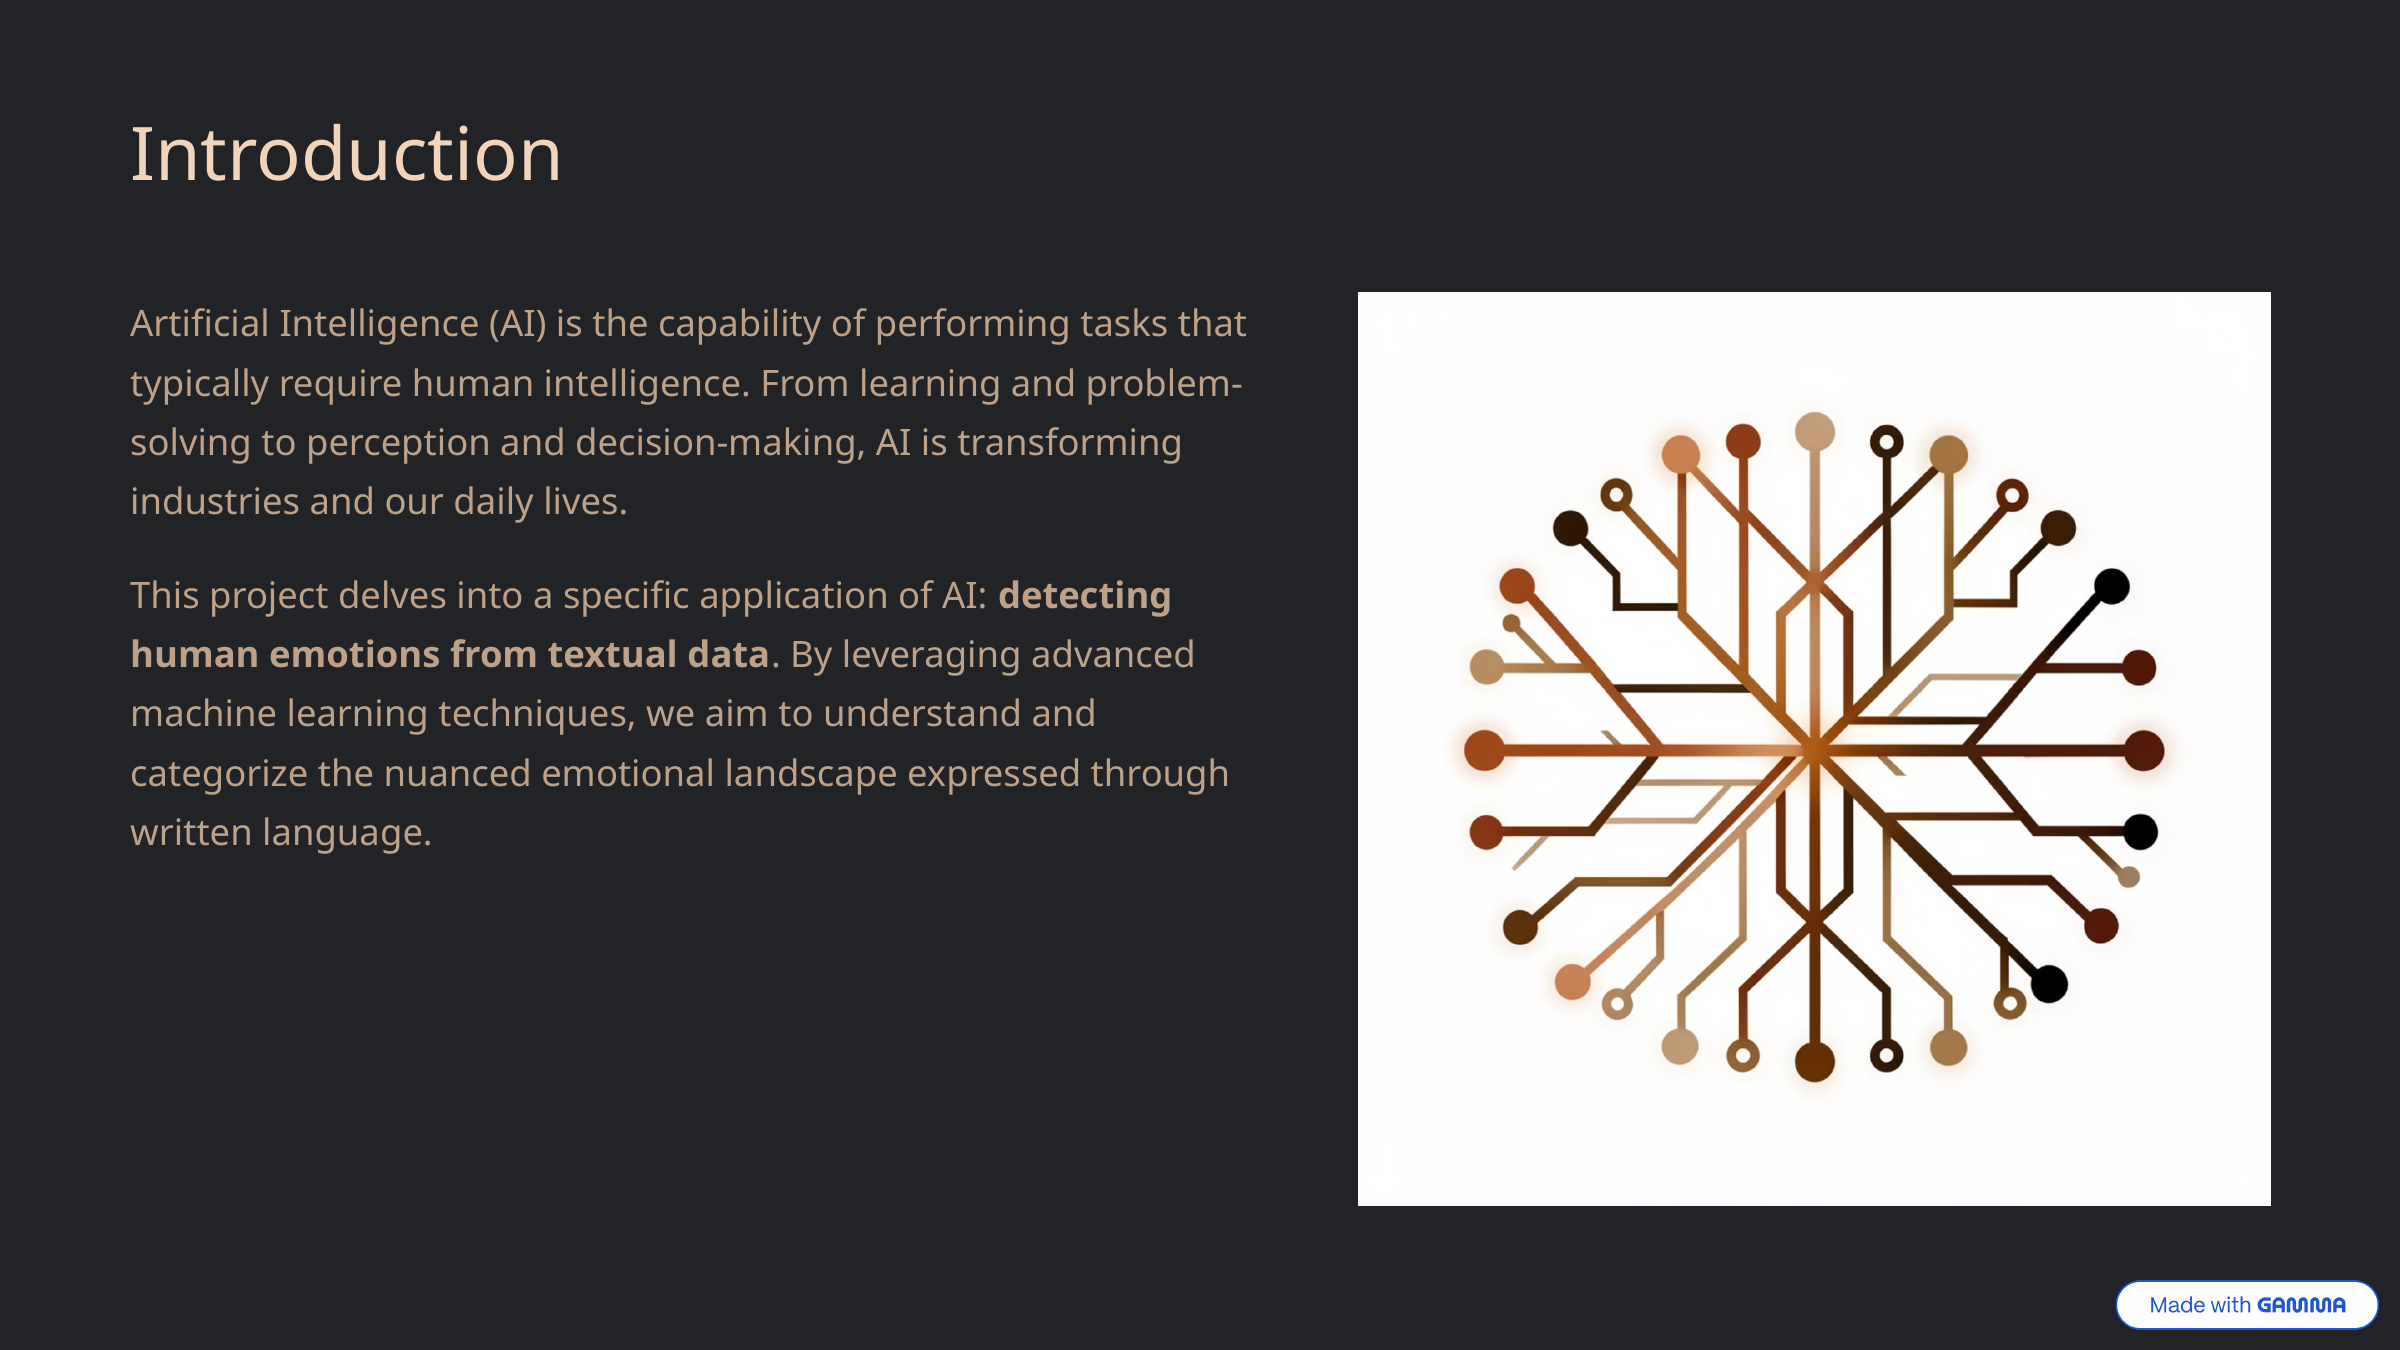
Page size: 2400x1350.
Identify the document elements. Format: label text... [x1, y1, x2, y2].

text_box This project delves into a specific application of AI: detecting human emotions from textual data. By leveraging advanced machine learning techniques, we aim to understand and categorize the nuanced emotional landscape expressed through written language. [130, 556, 1267, 854]
text_box Introduction [130, 102, 875, 196]
picture [1358, 292, 2271, 1206]
picture [2106, 1271, 2389, 1339]
text_box Artificial Intelligence (AI) is the capability of performing tasks that typically require human intelligence. From learning and problem-solving to perception and decision-making, AI is transforming industries and our daily lives. [130, 284, 1267, 523]
